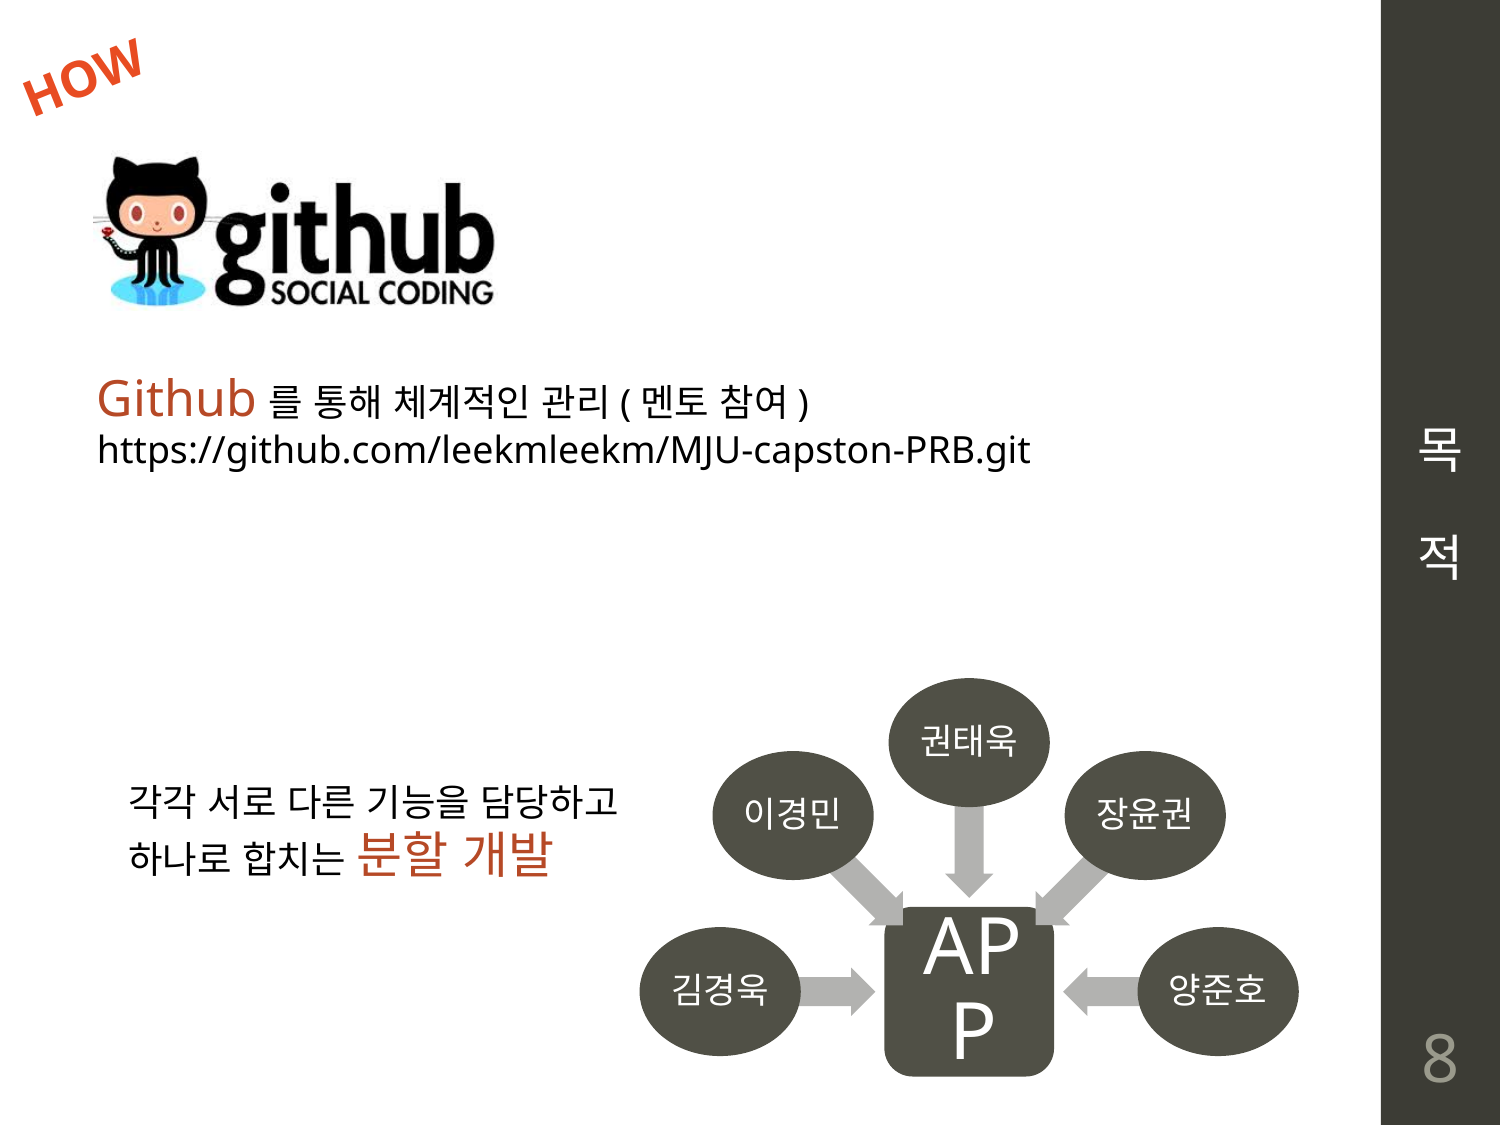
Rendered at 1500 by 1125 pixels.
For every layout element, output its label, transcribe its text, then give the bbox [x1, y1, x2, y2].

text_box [639, 659, 1300, 1096]
text_box HOW [0, 12, 170, 140]
slide_number 8 [1384, 1012, 1498, 1110]
picture [93, 150, 499, 311]
title 목 적 [1383, 0, 1499, 1013]
text_box Github를 통해 체계적인 관리(멘토 참여) https://github.com/leekmleekm/MJU-capston-PRB.git [82, 359, 1047, 479]
text_box 각각 서로 다른 기능을 담당하고 하나로 합치는 분할 개발 [113, 771, 632, 892]
